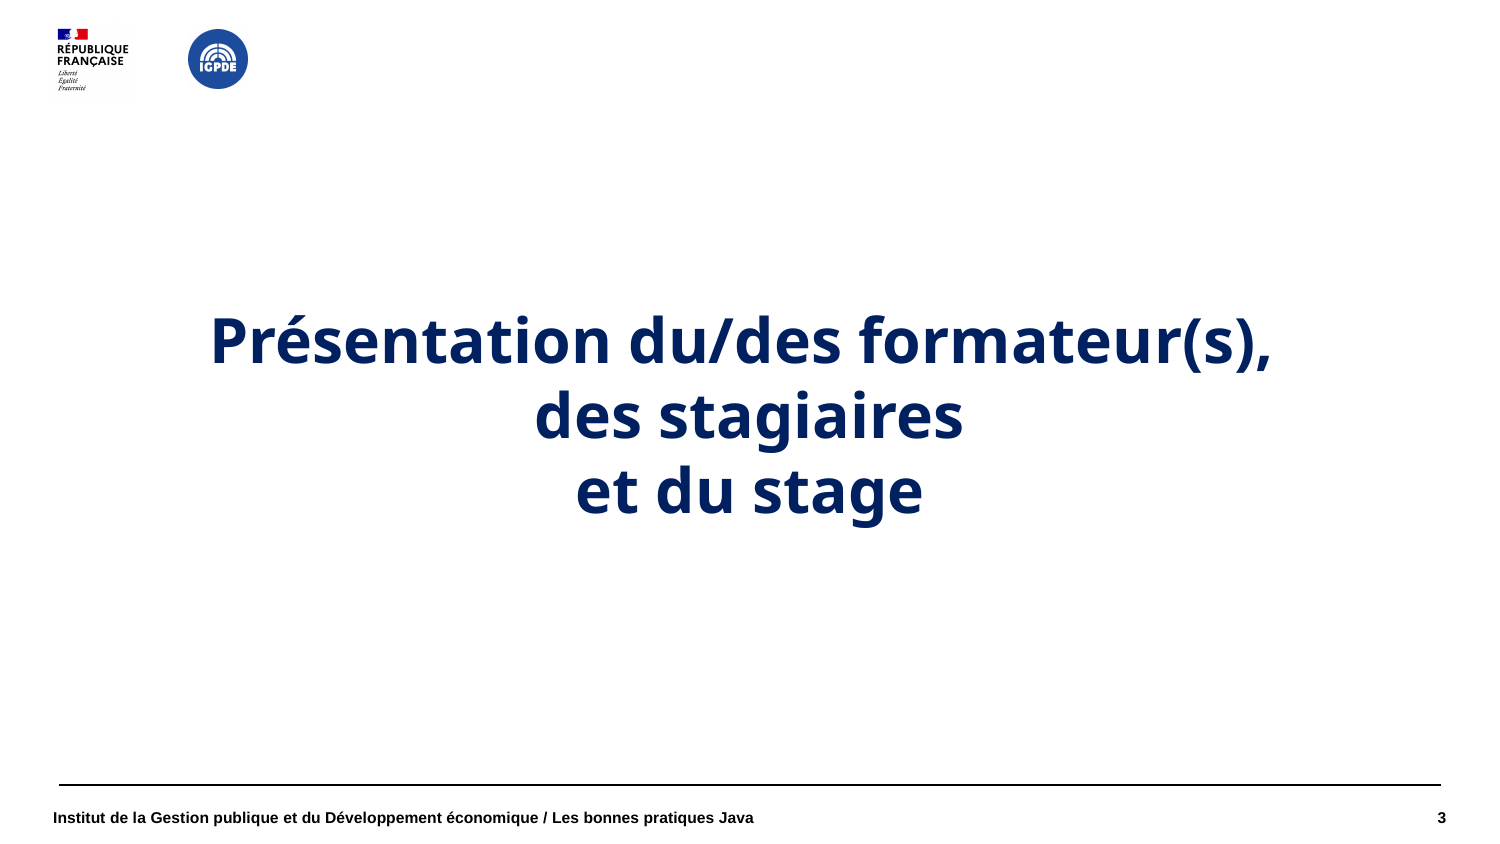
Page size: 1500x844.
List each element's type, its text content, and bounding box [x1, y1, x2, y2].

footer Institut de la Gestion publique et du Développement économique / Les bonnes pratiques Java [53, 787, 780, 844]
picture [47, 18, 139, 101]
picture [188, 29, 248, 89]
slide_number 3 [1224, 787, 1447, 844]
list Présentation du/des formateur(s), des stagiaires et du stage [59, 301, 1441, 724]
